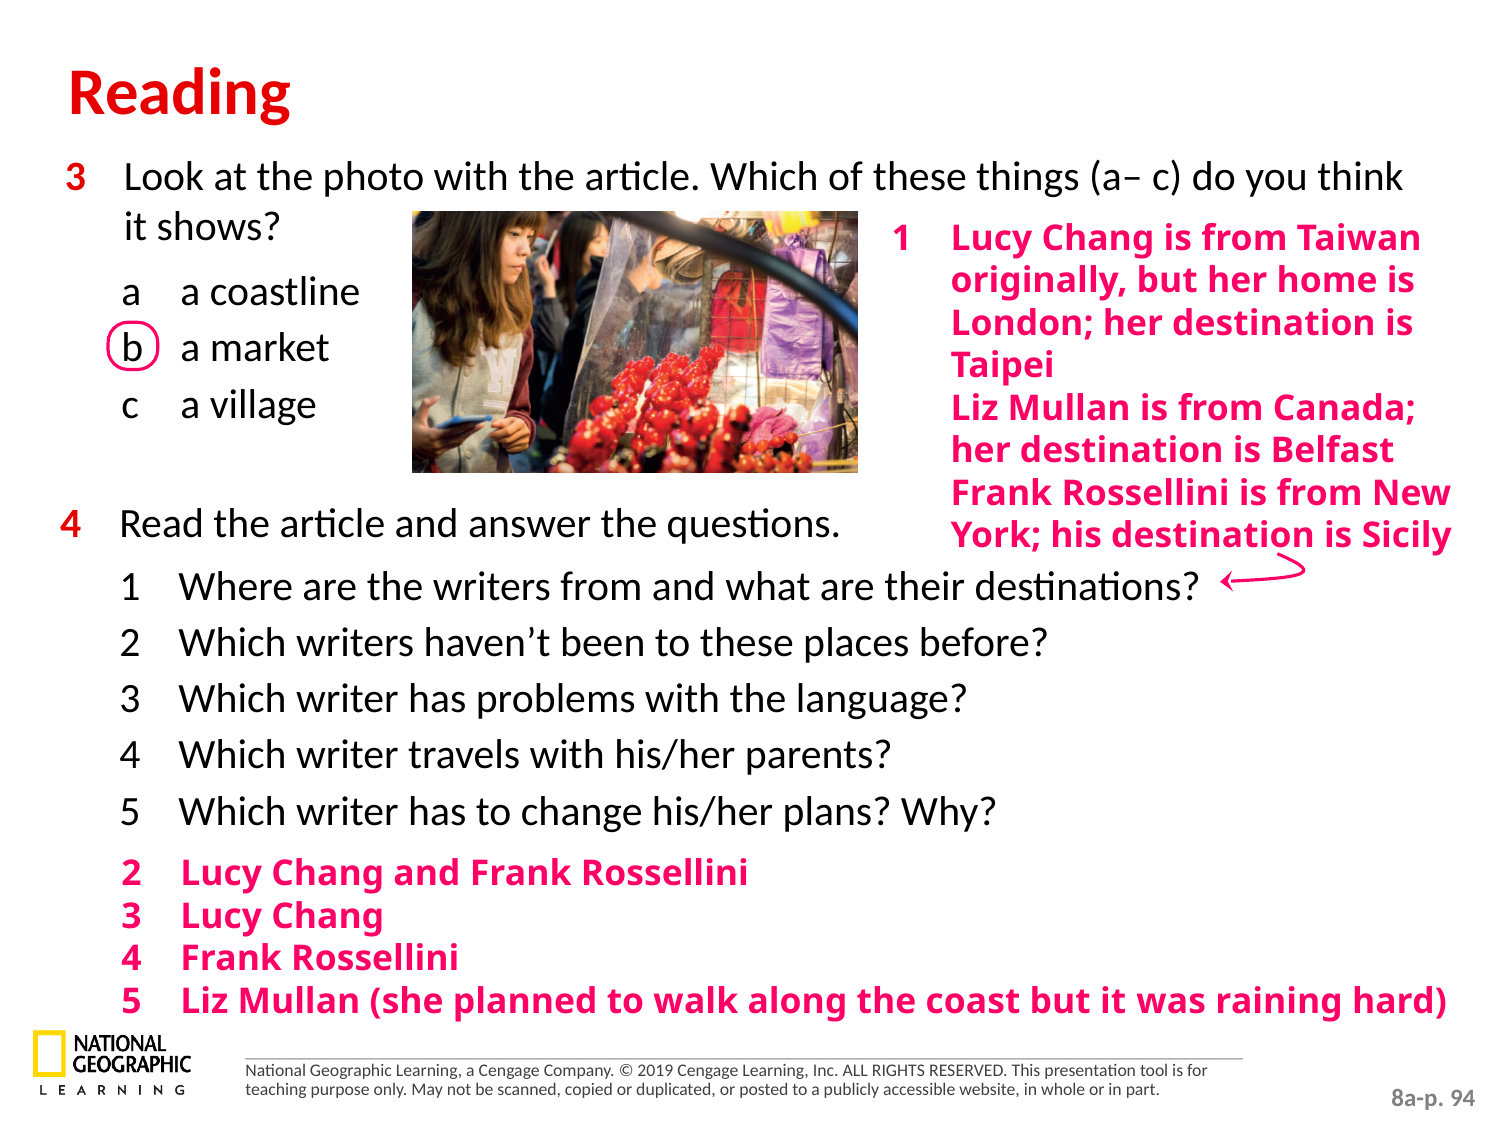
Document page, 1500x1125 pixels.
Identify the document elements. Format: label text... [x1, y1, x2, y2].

text_box 3 Look at the photo with the article. Which of these things (a– c) do you think it shows? [49, 141, 1436, 257]
text_box 1 Where are the writers from and what are their destinations? 2 Which writers haven’t been to these places before? 3 Which writer has problems with the language? 4 Which writer travels with his/her parents? 5 Which writer has to change his/her plans? Why? [104, 550, 1436, 841]
text_box a a coastline b a market c a village [106, 256, 412, 434]
picture [412, 211, 858, 473]
text_box 2 Lucy Chang and Frank Rossellini 3 Lucy Chang 4 Frank Rossellini 5 Liz Mullan (she planned to walk along the coast but it was raining hard) [106, 842, 1489, 1028]
text_box [106, 321, 159, 371]
text_box 1 Lucy Chang is from Taiwan originally, but her home is London; her destination is Taipei Liz Mullan is from Canada; her destination is Belfast Frank Rossellini is from New York; his destination is Sicily [876, 207, 1489, 563]
text_box Reading [53, 41, 1458, 136]
picture [33, 1030, 191, 1095]
text_box a a coastline b a market c a village [858, 256, 1443, 434]
text_box [1220, 552, 1305, 592]
text_box 8a-p. 94 [1322, 1073, 1491, 1119]
text_box 4 Read the article and answer the questions. [45, 488, 876, 553]
